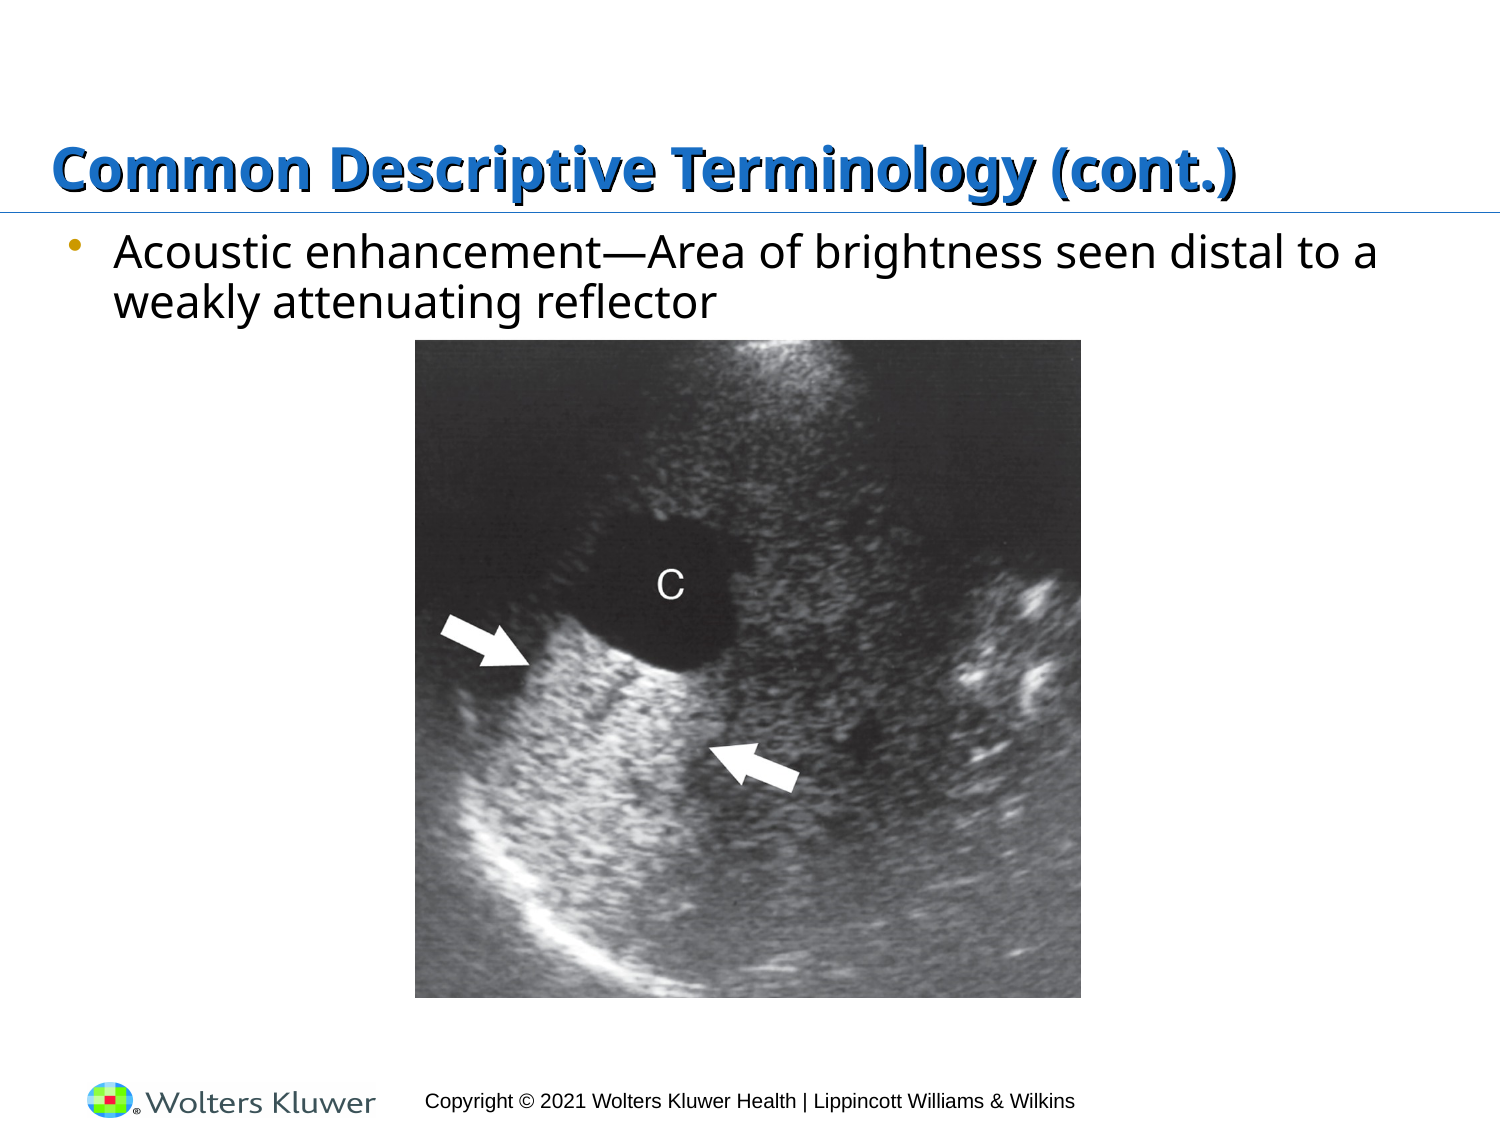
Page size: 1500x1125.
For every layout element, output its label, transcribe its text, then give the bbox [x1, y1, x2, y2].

list Acoustic enhancement—Area of brightness seen distal to a weakly attenuating reflector [51, 221, 1466, 1004]
picture [87, 1082, 376, 1118]
title Common Descriptive Terminology (cont.) [50, 137, 1468, 203]
picture [415, 337, 1081, 998]
